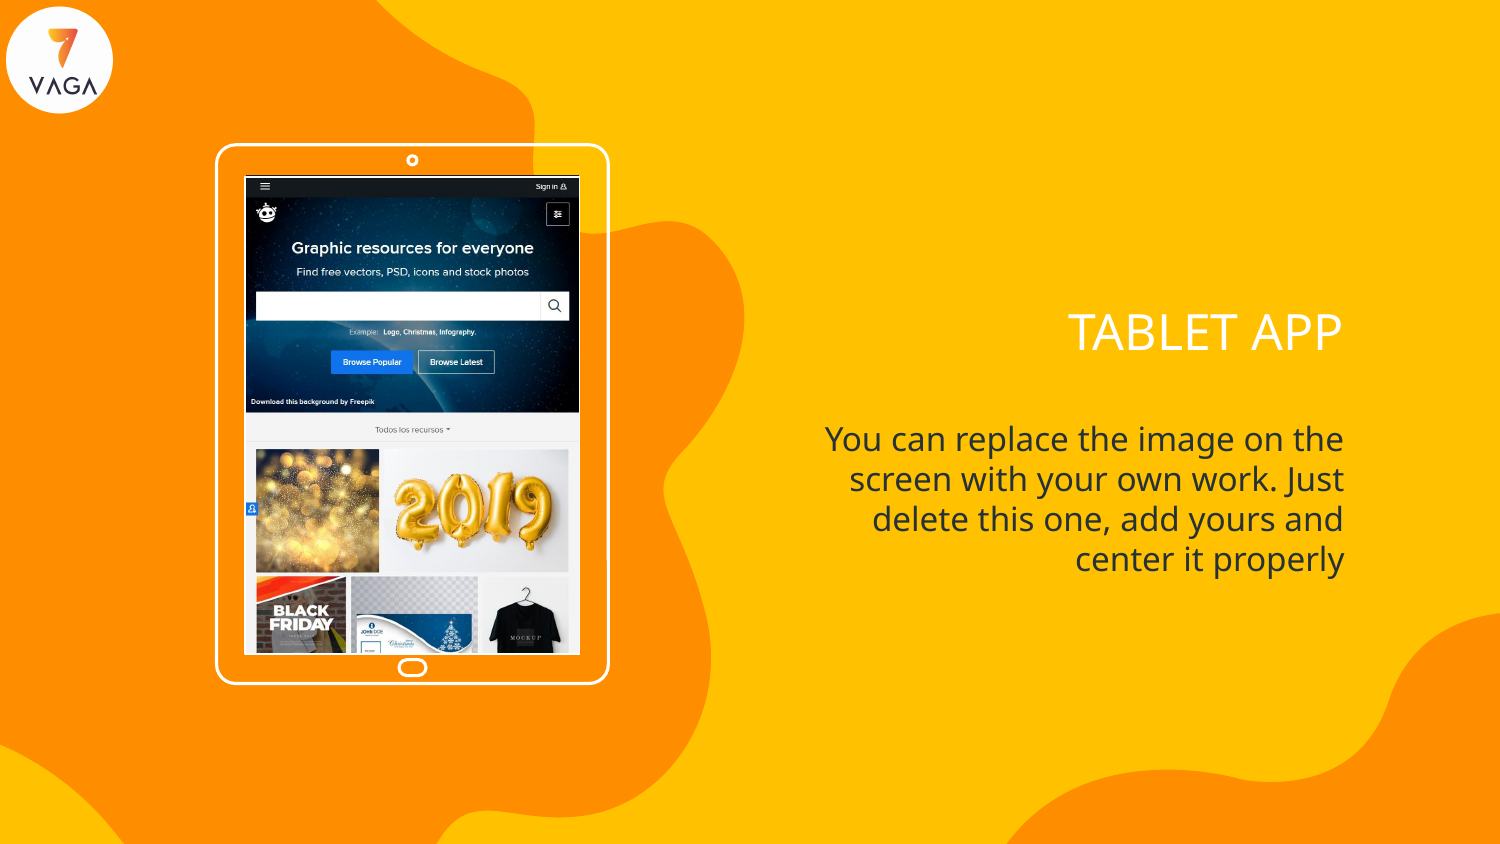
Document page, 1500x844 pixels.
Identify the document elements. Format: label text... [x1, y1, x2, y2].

subtitle You can replace the image on the screen with your own work. Just delete this one, add yours and center it properly [765, 403, 1360, 609]
picture [0, 0, 117, 120]
title TABLET APP [764, 281, 1360, 376]
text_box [216, 144, 609, 684]
